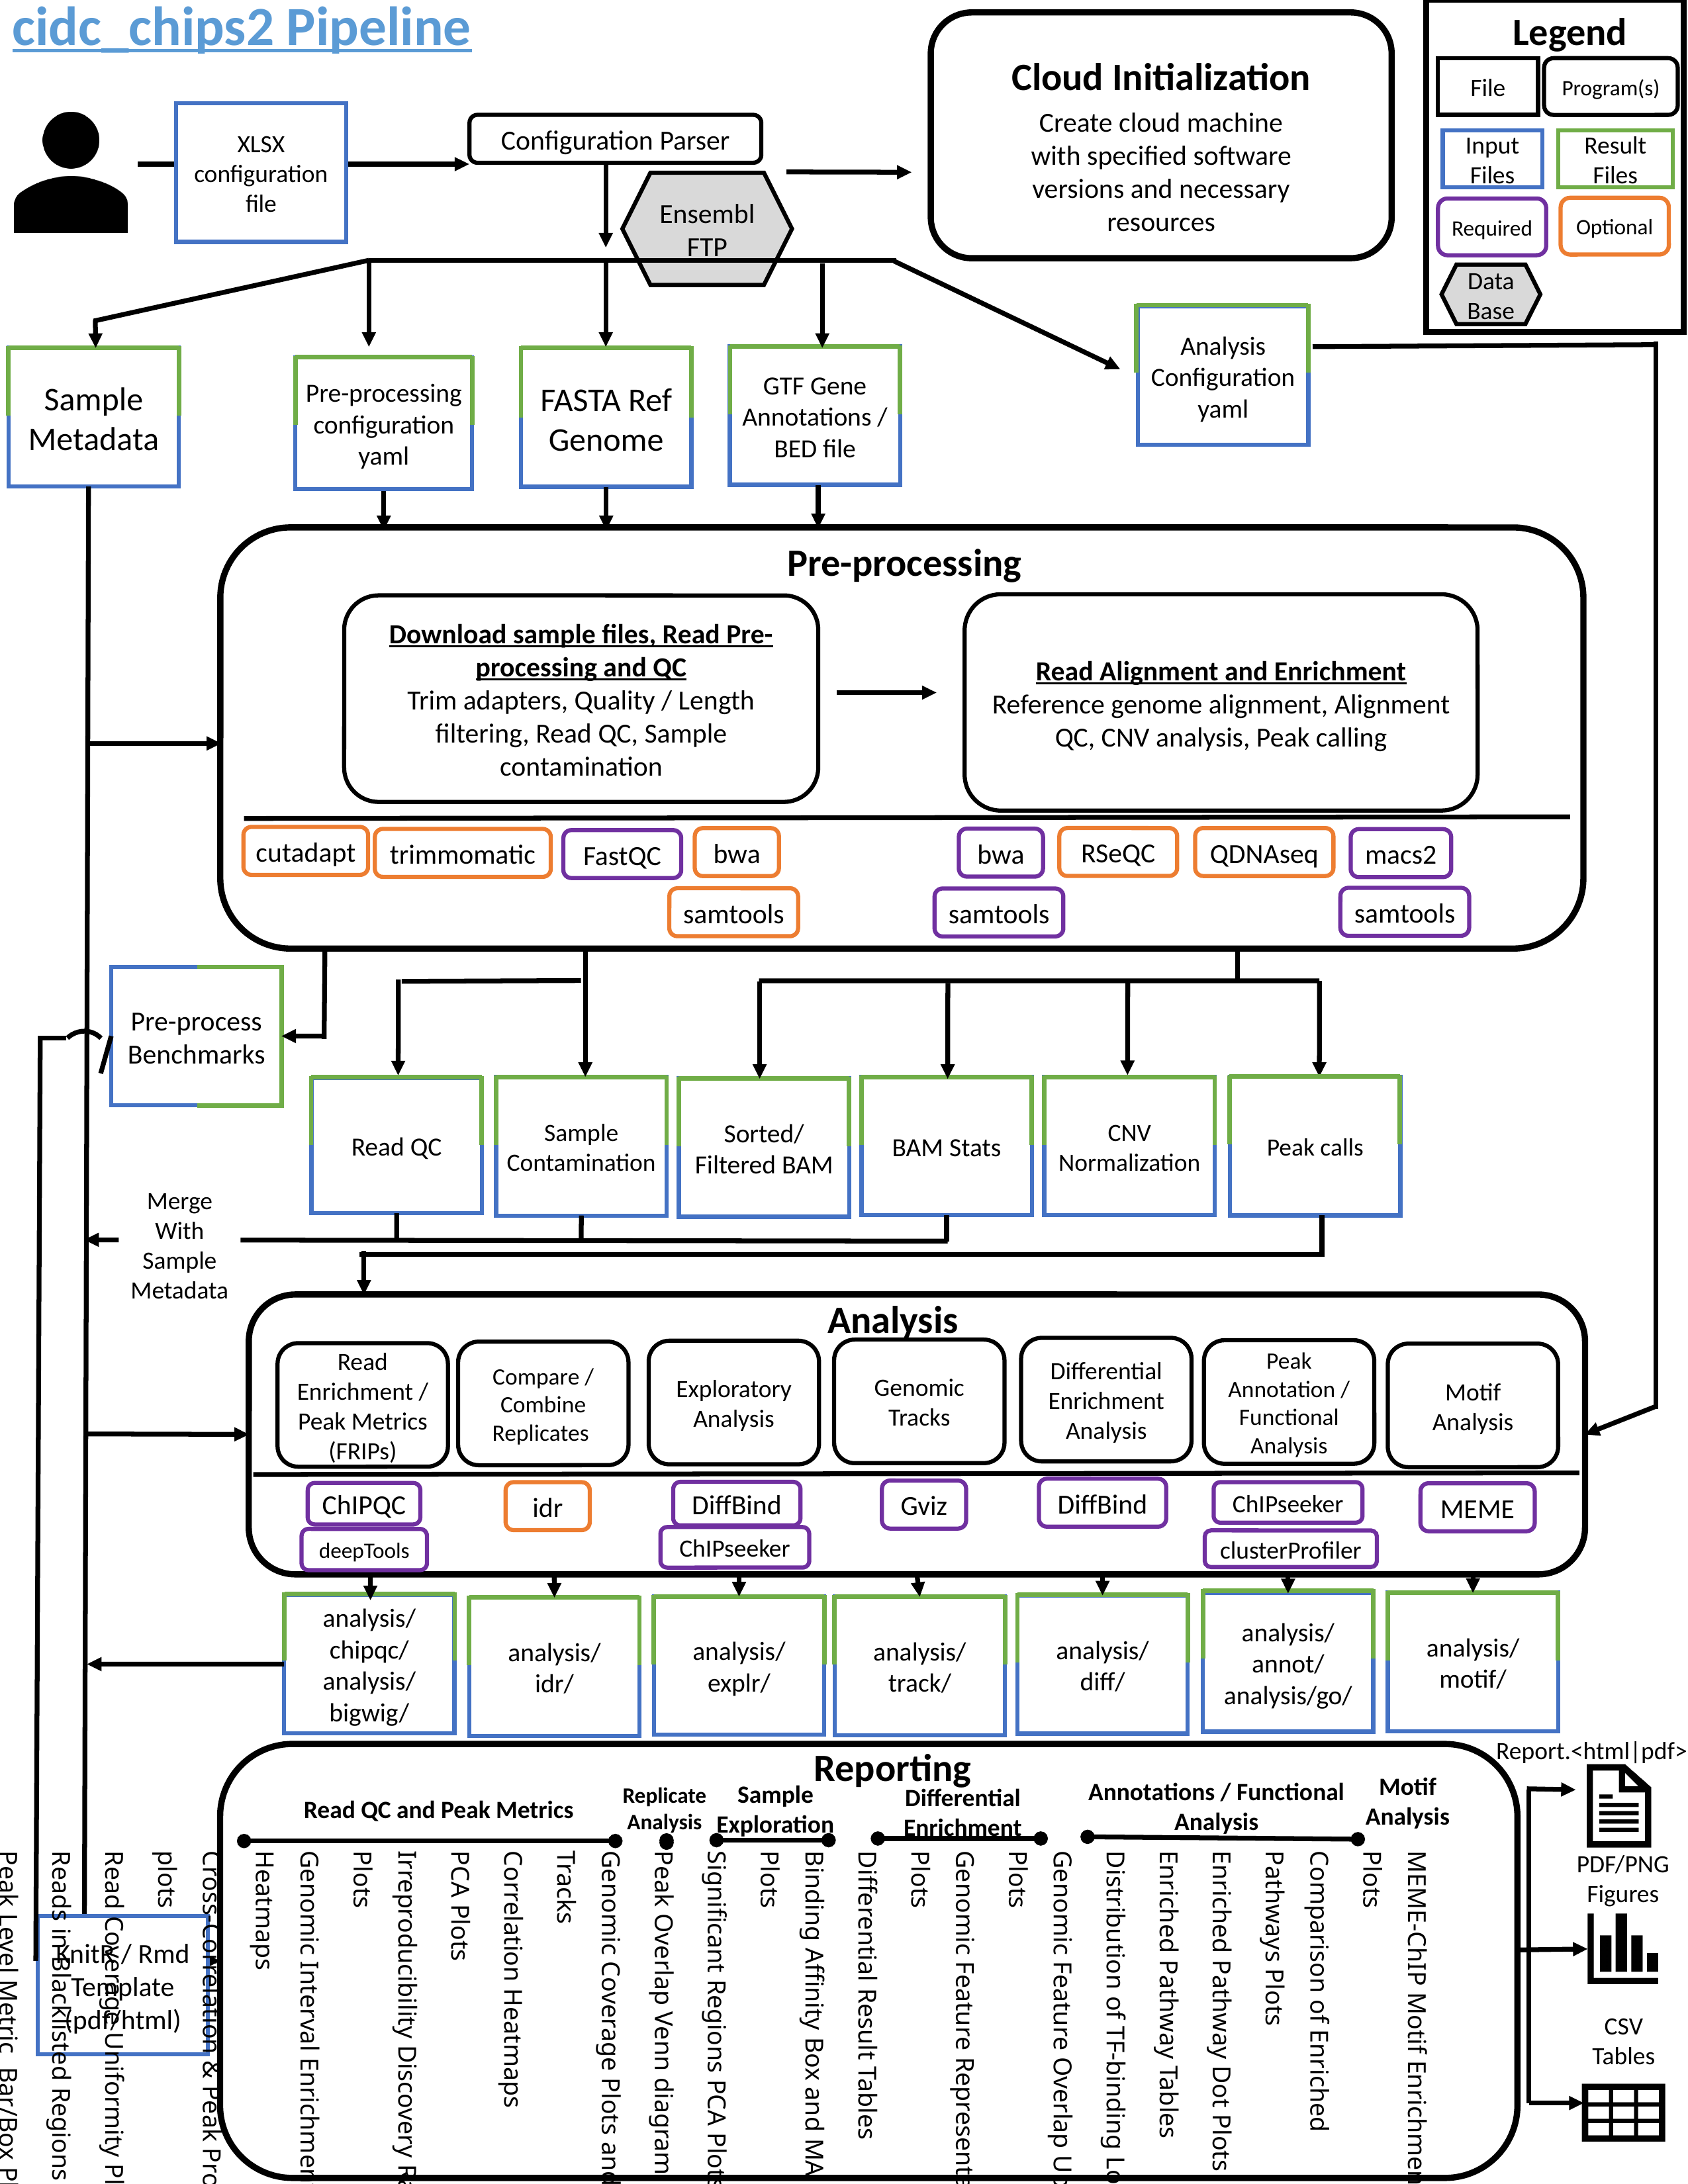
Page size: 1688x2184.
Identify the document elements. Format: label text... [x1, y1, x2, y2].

text_box Result Files [1558, 130, 1673, 188]
text_box Pre-process Benchmarks [111, 966, 197, 1106]
text_box FASTA Ref Genome [520, 418, 692, 488]
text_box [253, 1473, 1579, 1475]
text_box idr [504, 1481, 590, 1531]
text_box Optional [1560, 197, 1670, 255]
text_box MEME-ChIP Motif Enrichment Plots Comparison of Enriched Pathways Plots Enriched Pathway Dot Plots Enriched Pathway Tables Distribution of TF-binding Loci Genomic Feature Overlap Upset Plots Genomic Feature Representation Plots Differential Result Tables Binding Affinity Box and MA Plots Significant Regions PCA Plots Peak Overlap Venn diagram Genomic Coverage Plots and Tracks Correlation Heatmaps PCA Plots Irreproducibility Discovery Rate Plots Genomic Interval Enrichment Heatmaps Cross-Correlation & Peak Profile plots Read Coverage Uniformity Plots Reads in Blacklisted Regions Plot Peak Level Metric Bar/Box Plots Peak Level Metric Tables Bam QC Tables & Plots & CNV Plots Read QC & Contamination Tables [0, 1841, 1491, 2184]
text_box Differential Enrichment [849, 1776, 1078, 1846]
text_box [1017, 1593, 1188, 1662]
text_box samtools [669, 887, 799, 937]
text_box [89, 1031, 101, 1050]
text_box GTF Gene Annotations / BED file [729, 414, 901, 486]
text_box Motif Analysis [1387, 1343, 1559, 1468]
text_box Ensembl FTP [622, 171, 793, 258]
text_box Replicate Analysis [579, 1776, 702, 1839]
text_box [469, 1596, 640, 1666]
text_box Configuration Parser [469, 114, 763, 163]
text_box [219, 1794, 579, 1841]
text_box cidc_chips2 Pipeline [3, 0, 645, 62]
text_box RSeQC [1058, 827, 1178, 877]
text_box [1364, 1794, 1519, 2163]
text_box Compare / Combine Replicates [457, 1341, 630, 1466]
text_box clusterProfiler [1203, 1529, 1378, 1568]
text_box XLSX configuration file [175, 103, 347, 163]
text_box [861, 1075, 1032, 1145]
text_box Analysis [204, 1289, 1582, 1346]
text_box Annotations / Functional Analysis [1075, 1770, 1351, 1840]
text_box MEME [1419, 1482, 1536, 1532]
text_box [730, 345, 900, 415]
text_box analysis/ motif/ [1387, 1661, 1559, 1732]
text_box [834, 1595, 1006, 1664]
text_box Program(s) [1543, 57, 1679, 116]
text_box Cloud Initialization [925, 46, 1397, 103]
text_box Reporting [209, 1737, 1569, 1794]
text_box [679, 1077, 849, 1146]
text_box Sorted/ Filtered BAM [678, 1146, 850, 1217]
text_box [36, 1038, 40, 1961]
text_box trimmomatic [374, 828, 552, 878]
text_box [653, 1595, 825, 1664]
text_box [284, 1592, 455, 1661]
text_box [1087, 1837, 1358, 1839]
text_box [1229, 1075, 1400, 1145]
text_box Merge With Sample Metadata [118, 1242, 241, 1309]
text_box bwa [694, 827, 780, 877]
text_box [84, 1242, 89, 1960]
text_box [1313, 344, 1656, 347]
text_box Data Base [1440, 263, 1542, 325]
text_box analysis/ explr/ [653, 1664, 825, 1735]
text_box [1585, 1406, 1656, 1435]
text_box Ensembl FTP [638, 263, 776, 286]
text_box Merge With Sample Metadata [118, 1179, 241, 1240]
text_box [1387, 1591, 1558, 1661]
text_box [1136, 303, 1309, 373]
text_box Legend [1503, 2, 1638, 58]
text_box analysis/ idr/ [469, 1666, 640, 1737]
text_box Peak Annotation / Functional Analysis [1203, 1340, 1376, 1465]
text_box [248, 1323, 1586, 1575]
picture [0, 87, 156, 257]
text_box macs2 [1350, 828, 1452, 878]
text_box [219, 576, 1585, 950]
text_box BAM Stats [861, 1145, 1033, 1216]
text_box Gviz [881, 1480, 967, 1529]
text_box Genomic Tracks [833, 1339, 1006, 1464]
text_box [93, 260, 369, 322]
text_box samtools [933, 887, 1064, 937]
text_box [894, 261, 1121, 369]
text_box ChIPQC [306, 1482, 421, 1525]
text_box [1044, 1075, 1215, 1145]
text_box bwa [958, 827, 1044, 878]
text_box [1425, 0, 1685, 332]
text_box Motif Analysis [1338, 1766, 1477, 1835]
text_box analysis/ track/ [834, 1664, 1006, 1736]
text_box [261, 526, 1542, 533]
text_box CNV Normalization [1044, 1145, 1215, 1216]
text_box Differential Enrichment Analysis [1020, 1337, 1193, 1463]
picture [1573, 1899, 1673, 1999]
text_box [197, 966, 284, 1106]
text_box FastQC [563, 829, 682, 879]
picture [1573, 2063, 1673, 2163]
text_box Input Files [1442, 130, 1543, 188]
text_box Pre-processing configuration yaml [295, 425, 473, 490]
text_box analysis/ annot/ analysis/go/ [1202, 1659, 1374, 1732]
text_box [295, 355, 473, 426]
text_box samtools [1339, 887, 1470, 936]
text_box Required [1437, 197, 1547, 256]
text_box deepTools [301, 1528, 428, 1571]
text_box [917, 1574, 920, 1597]
text_box analysis/ diff/ [1017, 1662, 1188, 1735]
text_box DiffBind [672, 1480, 802, 1526]
text_box analysis/ chipqc/ analysis/ bigwig/ [283, 1661, 455, 1734]
text_box Sample Metadata [8, 416, 179, 487]
text_box File [1437, 58, 1538, 115]
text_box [496, 1075, 667, 1145]
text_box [8, 346, 179, 416]
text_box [84, 486, 89, 1240]
text_box ChIPseeker [659, 1526, 810, 1569]
text_box XLSX configuration file [175, 165, 347, 243]
text_box Sample Exploration [702, 1774, 849, 1843]
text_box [521, 346, 692, 418]
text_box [101, 1036, 111, 1038]
text_box QDNAseq [1194, 827, 1335, 877]
text_box Sample Contamination [495, 1145, 667, 1216]
text_box Peak calls [1229, 1144, 1401, 1216]
text_box Pre-processing [223, 533, 1585, 589]
text_box PDF/PNG Figures [1566, 1843, 1679, 1912]
text_box Read Alignment and Enrichment Reference genome alignment, Alignment QC, CNV analysis, Peak calling [964, 593, 1479, 811]
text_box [311, 1075, 482, 1145]
text_box Create cloud machine with specified software versions and necessary resources [1021, 99, 1301, 242]
picture [1569, 1756, 1669, 1856]
text_box DiffBind [1038, 1478, 1167, 1527]
text_box Download sample files, Read Pre-processing and QC Trim adapters, Quality / Length filtering, Read QC, Sample contamination [343, 594, 820, 803]
text_box Analysis Configuration yaml [1137, 373, 1309, 445]
text_box CSV Tables [1582, 2005, 1665, 2063]
text_box cutadapt [242, 826, 369, 876]
text_box [930, 103, 1393, 259]
text_box Read Enrichment / Peak Metrics (FRIPs) [277, 1342, 449, 1468]
text_box [931, 11, 1392, 46]
text_box Exploratory Analysis [647, 1340, 820, 1465]
text_box Read QC and Peak Metrics [294, 1788, 579, 1829]
text_box Read QC [311, 1145, 483, 1214]
text_box Report.<html|pdf> [1486, 1729, 1688, 1769]
text_box [67, 1030, 84, 1055]
text_box ChIPseeker [1213, 1481, 1364, 1524]
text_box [1203, 1589, 1374, 1659]
